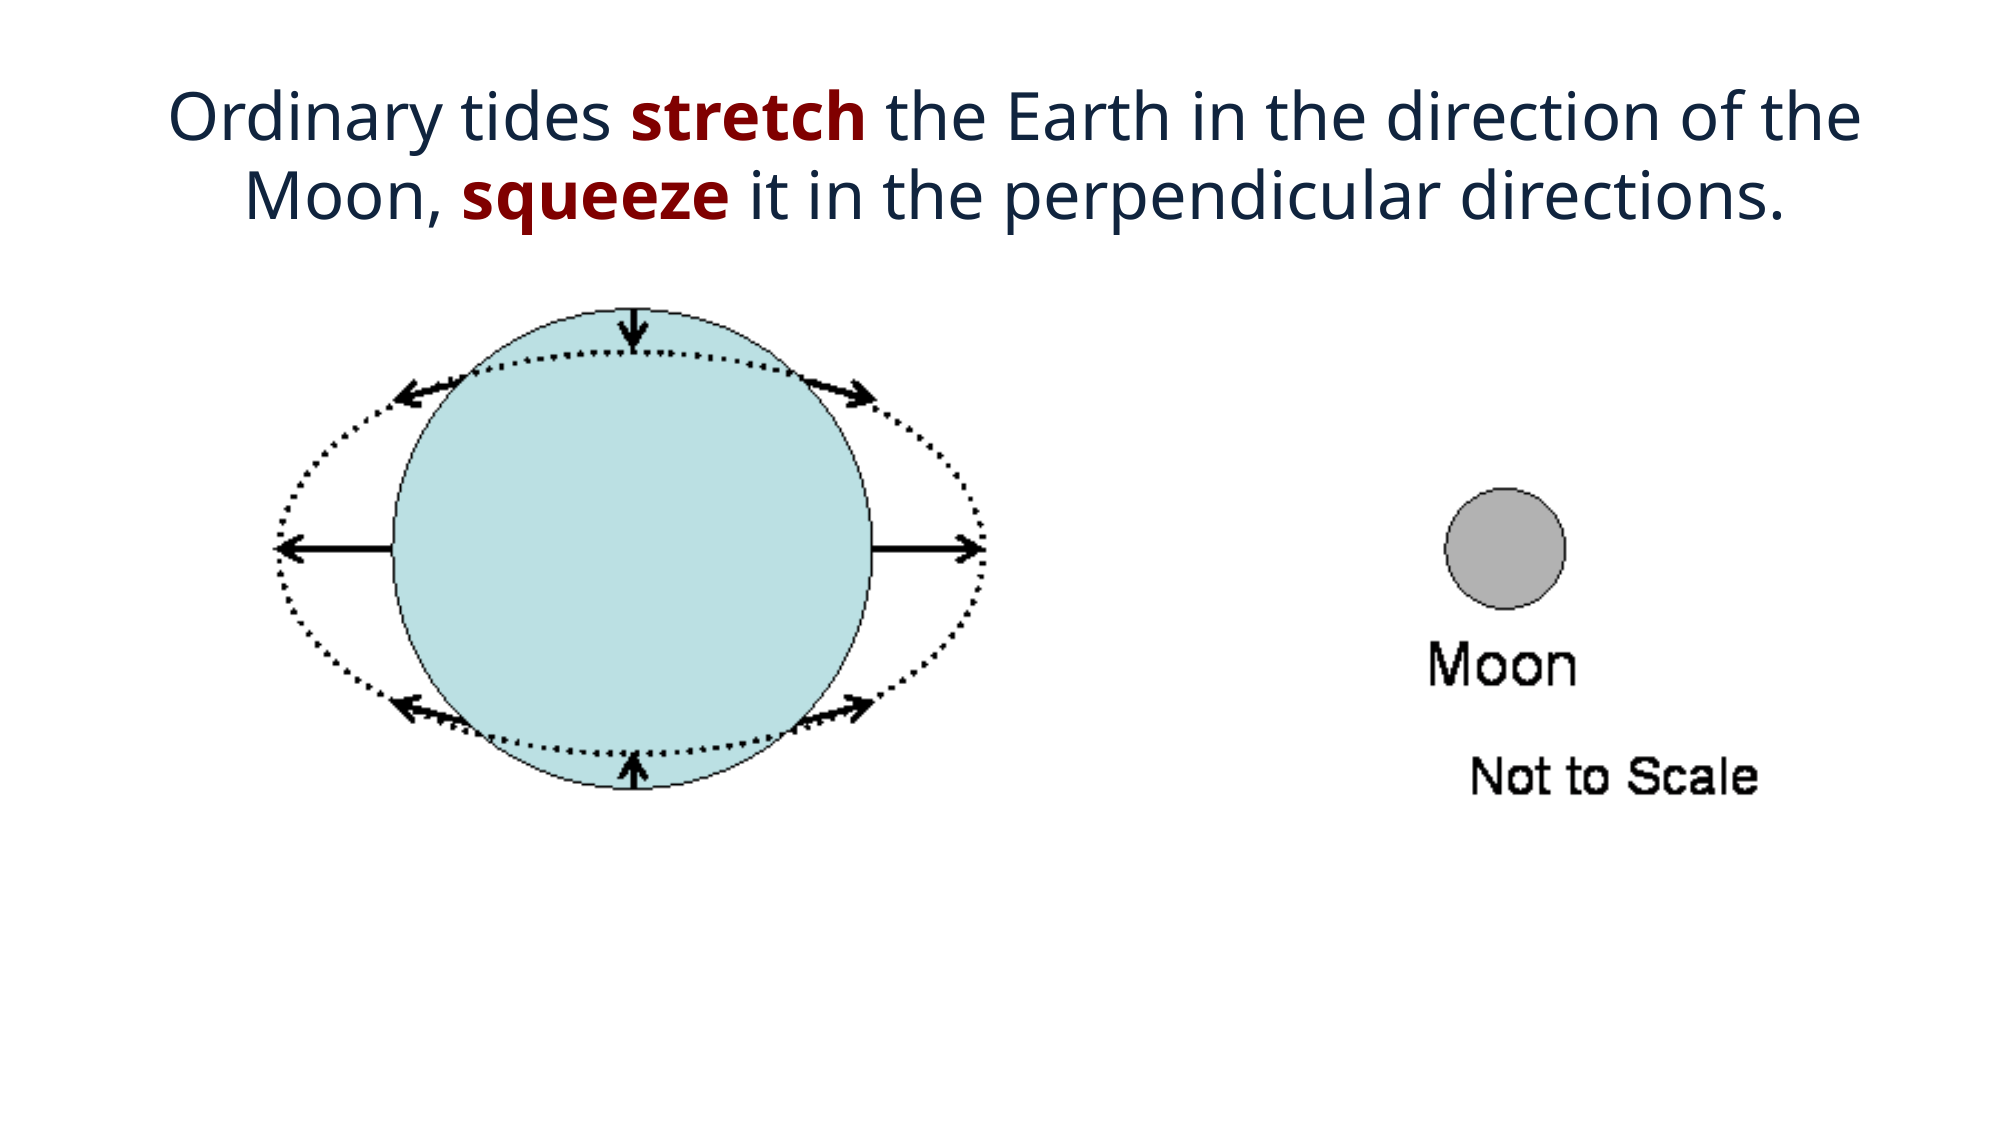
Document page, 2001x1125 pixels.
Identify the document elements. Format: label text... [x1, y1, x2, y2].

picture [199, 290, 1801, 799]
text_box Ordinary tides stretch the Earth in the direction of the Moon, squeeze it in the perpendicular directions. [92, 66, 1940, 241]
